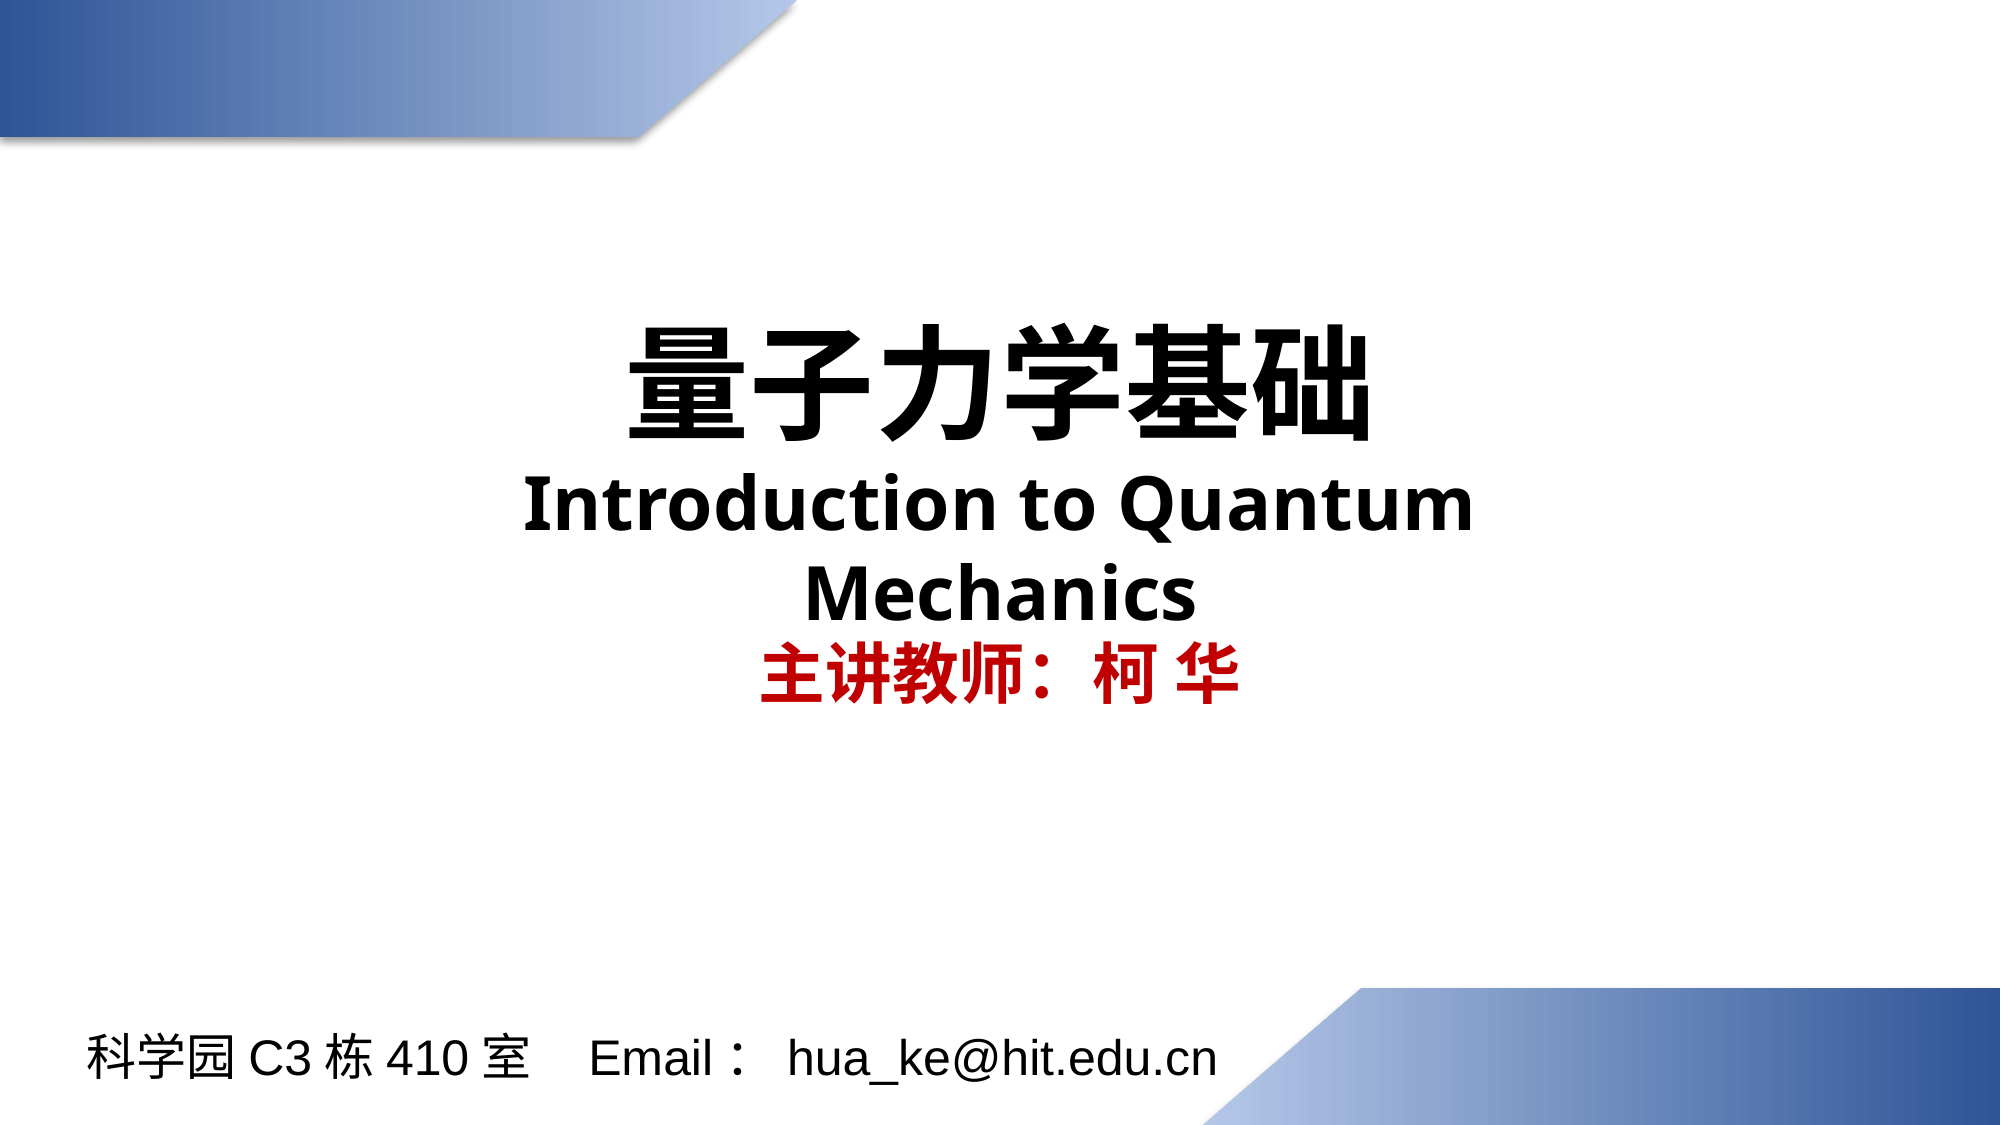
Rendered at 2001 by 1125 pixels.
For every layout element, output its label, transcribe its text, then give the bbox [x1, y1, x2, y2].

text_box [0, 0, 799, 139]
text_box 主讲教师：柯 华 [743, 624, 1257, 720]
text_box [1201, 986, 2000, 1125]
text_box 量子力学基础 Introduction to Quantum Mechanics [362, 298, 1638, 644]
text_box 科学园C3栋410室 Email：hua_ke@hit.edu.cn [71, 1018, 1234, 1094]
